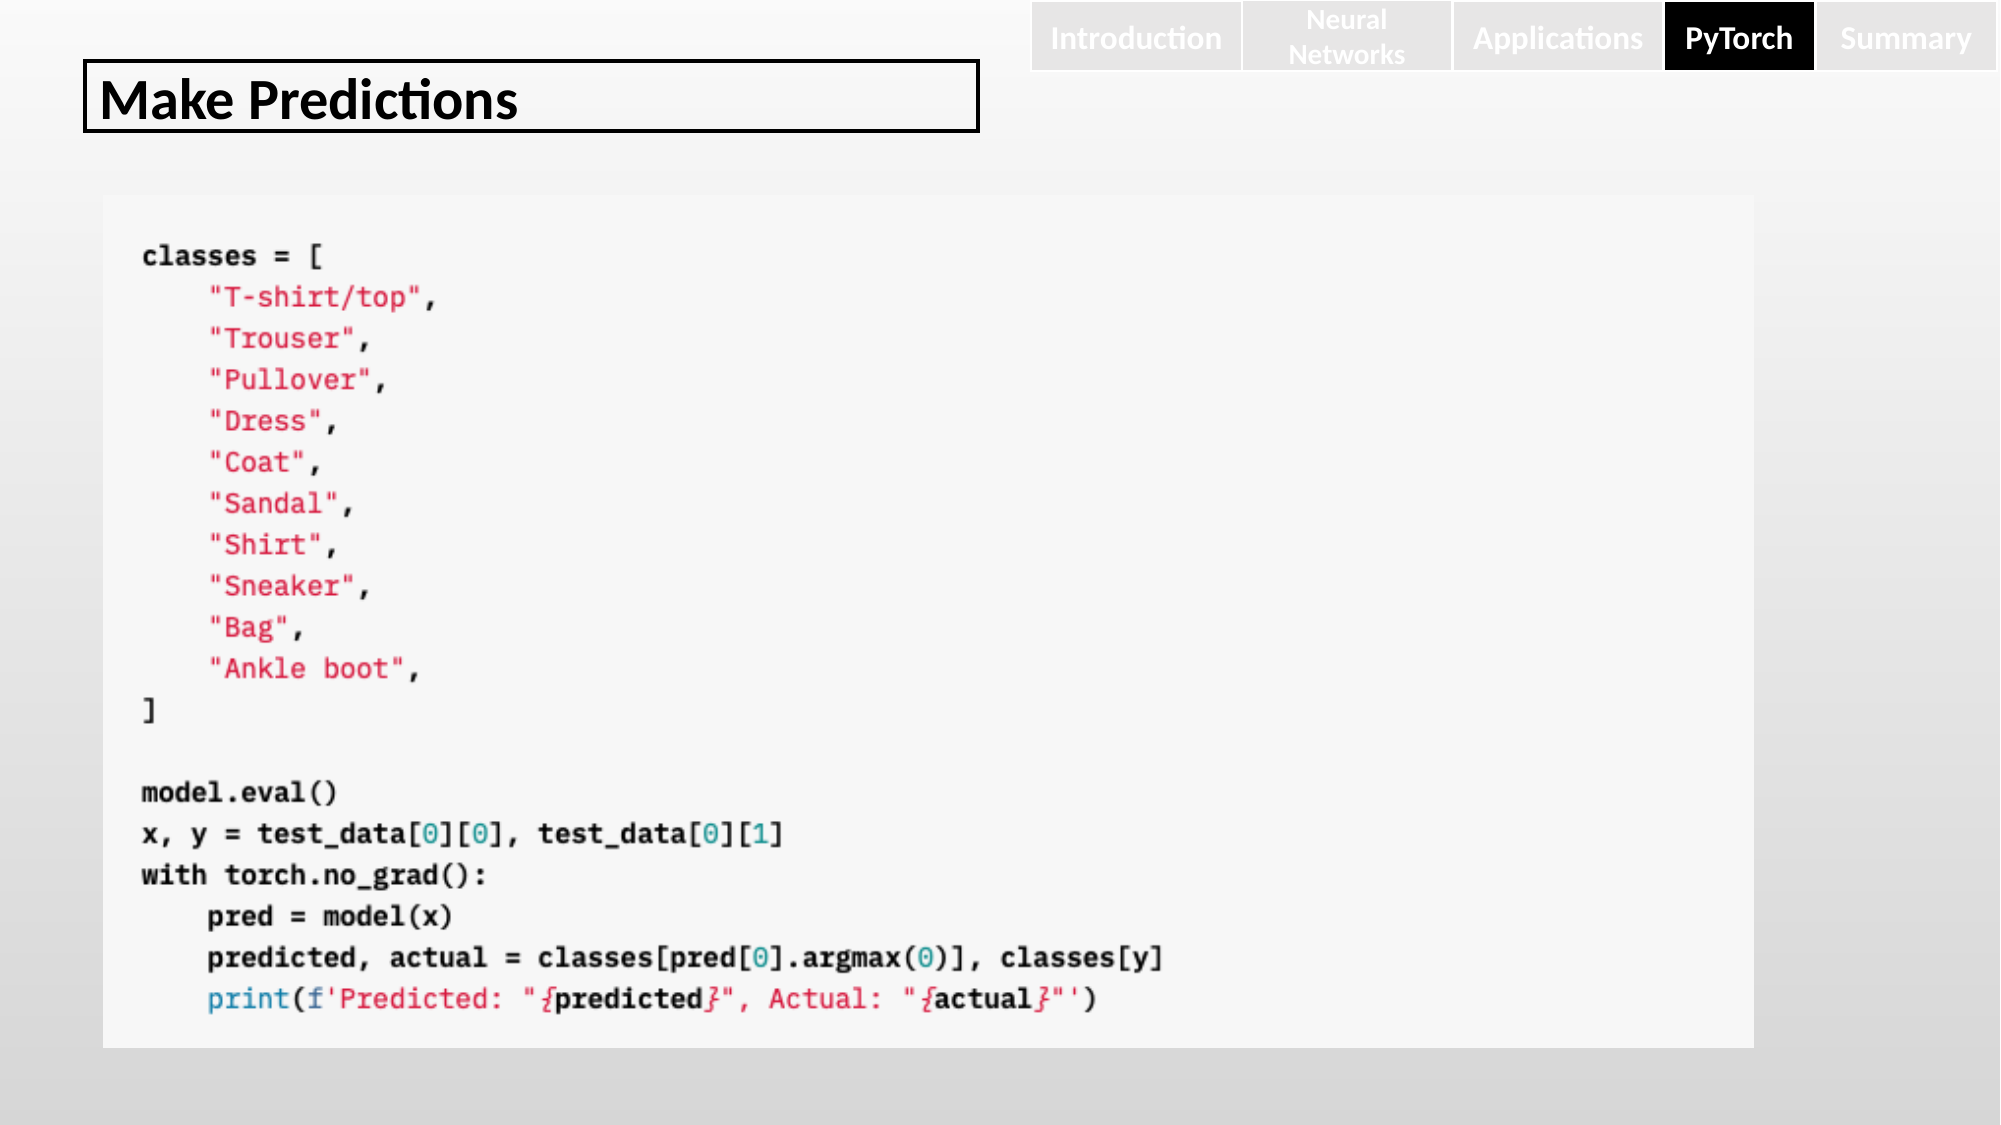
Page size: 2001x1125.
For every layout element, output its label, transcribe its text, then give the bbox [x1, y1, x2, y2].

text_box Make Predictions [85, 61, 979, 132]
picture [103, 195, 1754, 1049]
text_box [1030, 0, 1998, 72]
